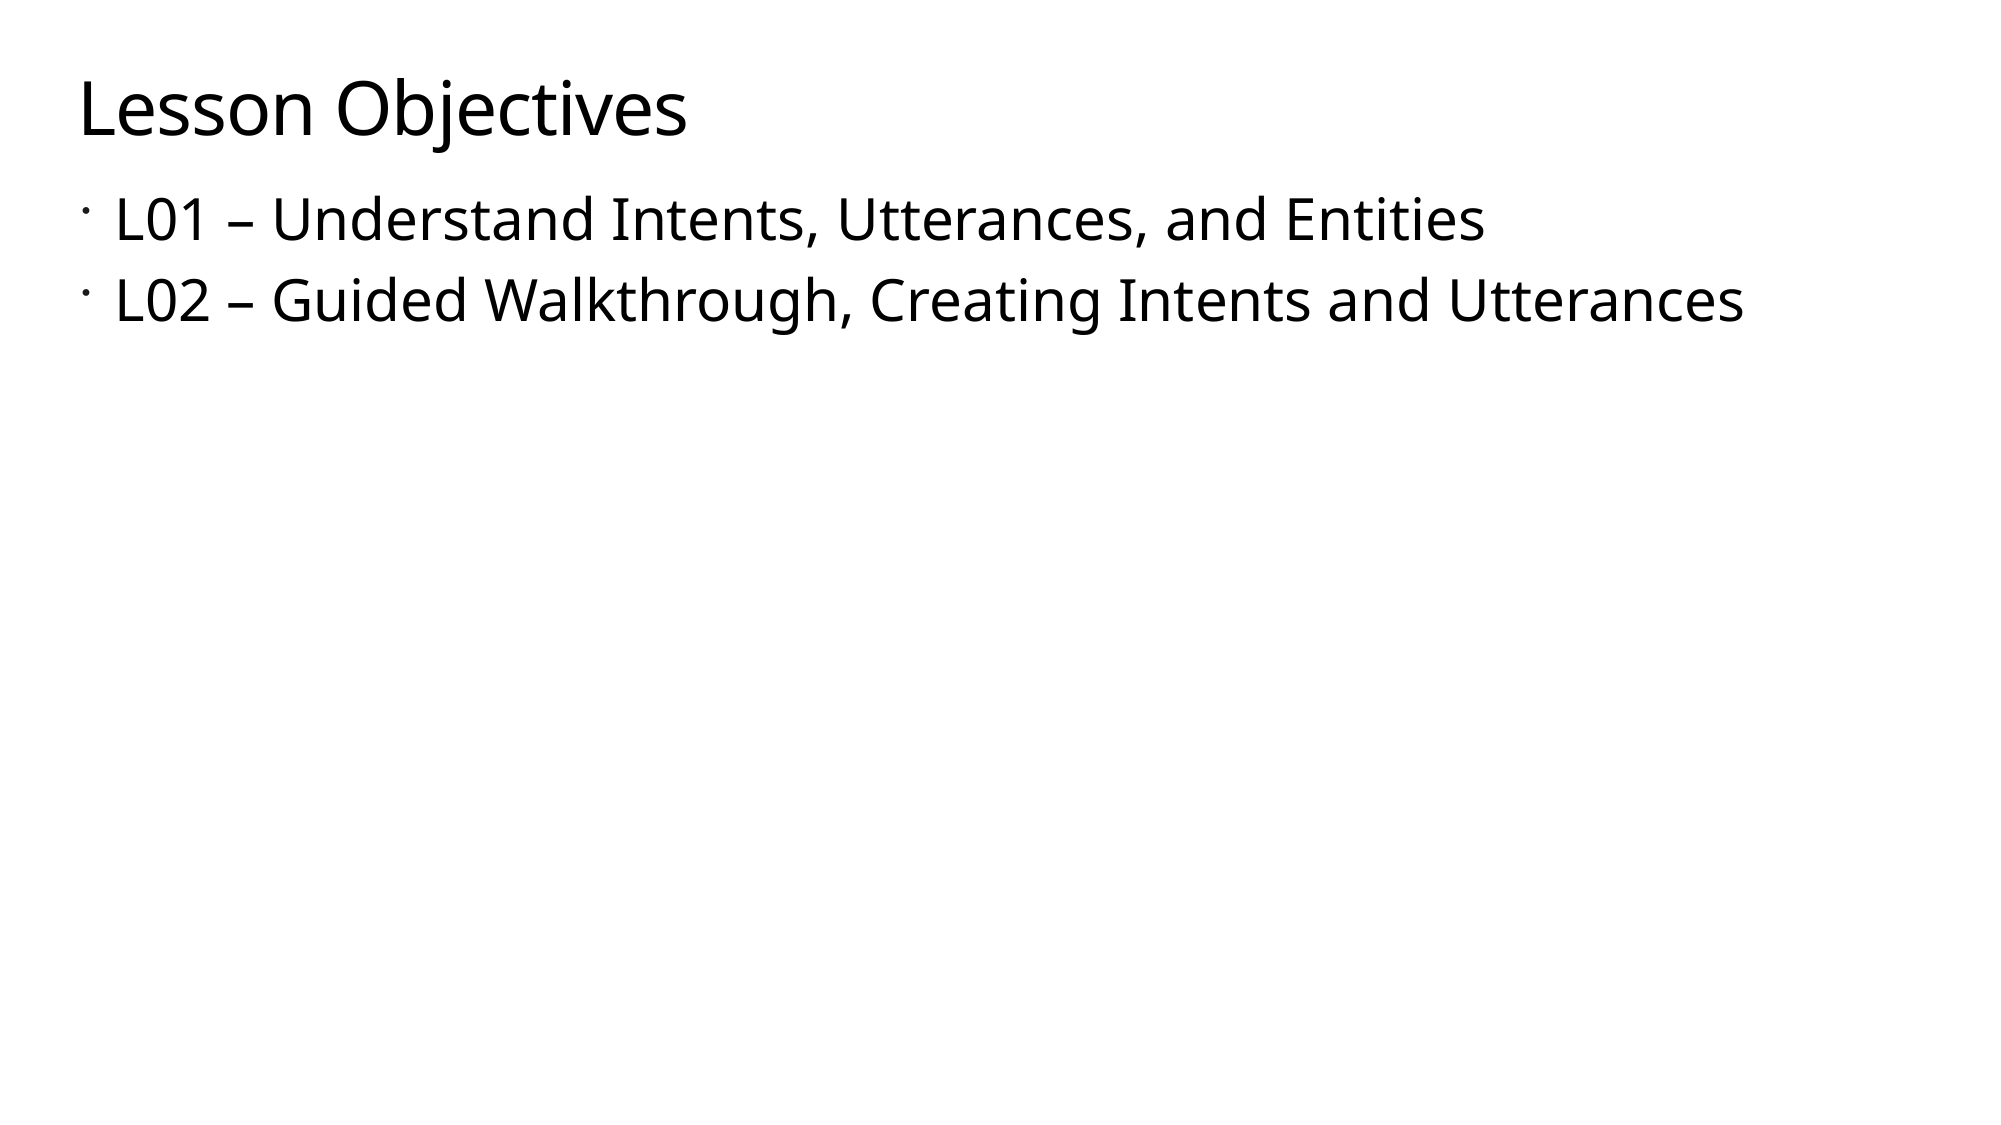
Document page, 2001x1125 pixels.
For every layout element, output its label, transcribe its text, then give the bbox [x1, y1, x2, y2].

list L01 – Understand Intents, Utterances, and Entities L02 – Guided Walkthrough, Creating Intents and Utterances [77, 181, 1885, 338]
title Lesson Objectives [77, 60, 1885, 152]
